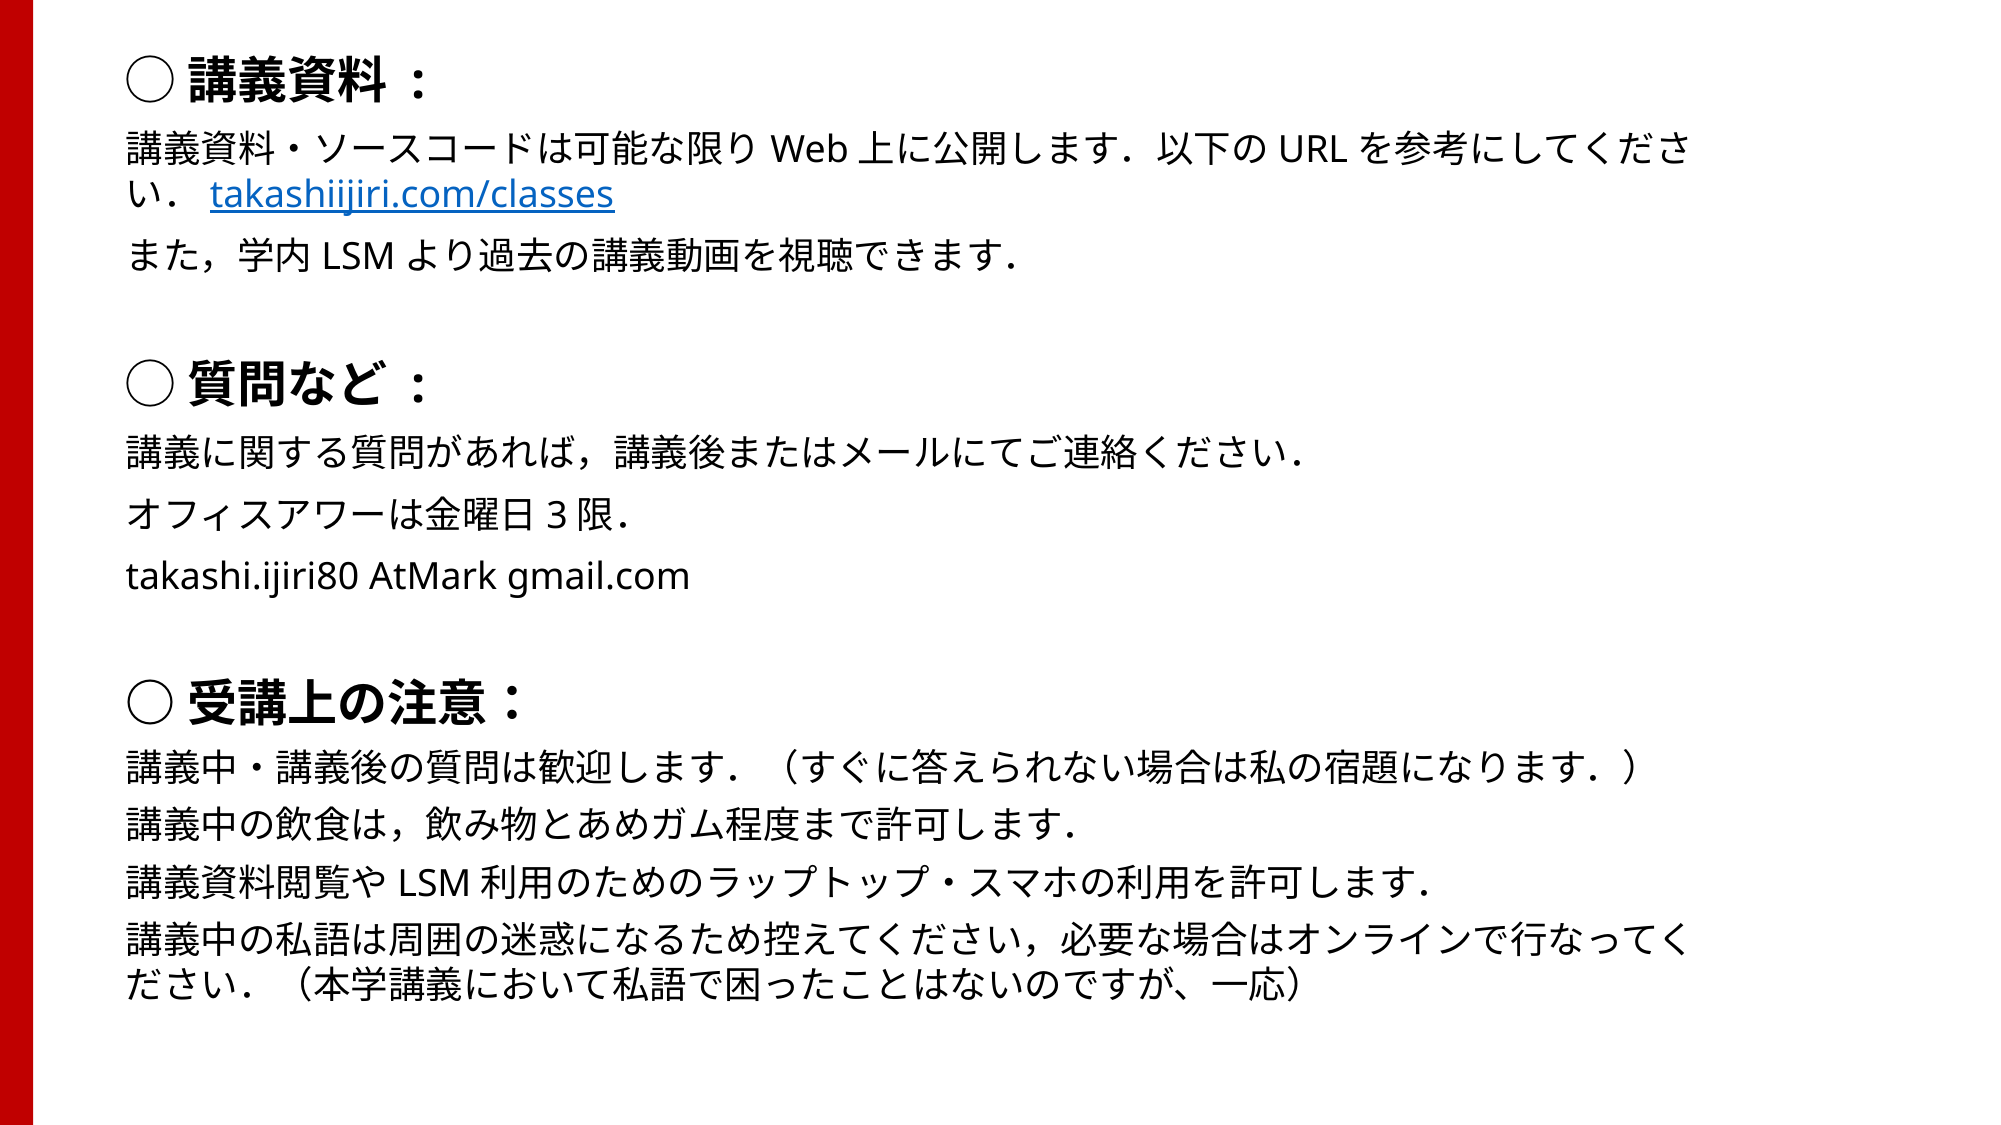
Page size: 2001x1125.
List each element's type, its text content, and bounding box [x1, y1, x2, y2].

list ◯講義資料 : 講義資料・ソースコードは可能な限りWeb上に公開します．以下のURLを参考にしてください．takashiijiri.com/classes また，学内LSMより過去の講義動画を視聴できます． ◯質問など : 講義に関する質問があれば，講義後またはメールにてご連絡ください． オフィスアワーは金曜日3限． takashi.ijiri80 AtMark gmail.com ○受講上の注意： 講義中・講義後の質問は歓迎します．（すぐに答えられない場合は私の宿題になります．） 講義中の飲食は，飲み物とあめガム程度まで許可します． 講義資料閲覧やLSM利用のためのラップトップ・スマホの利用を許可します． 講義中の私語は周囲の迷惑になるため控えてください，必要な場合はオンラインで行なってください．（本学講義において私語で困ったことはないのですが、一応） [110, 47, 1711, 1063]
